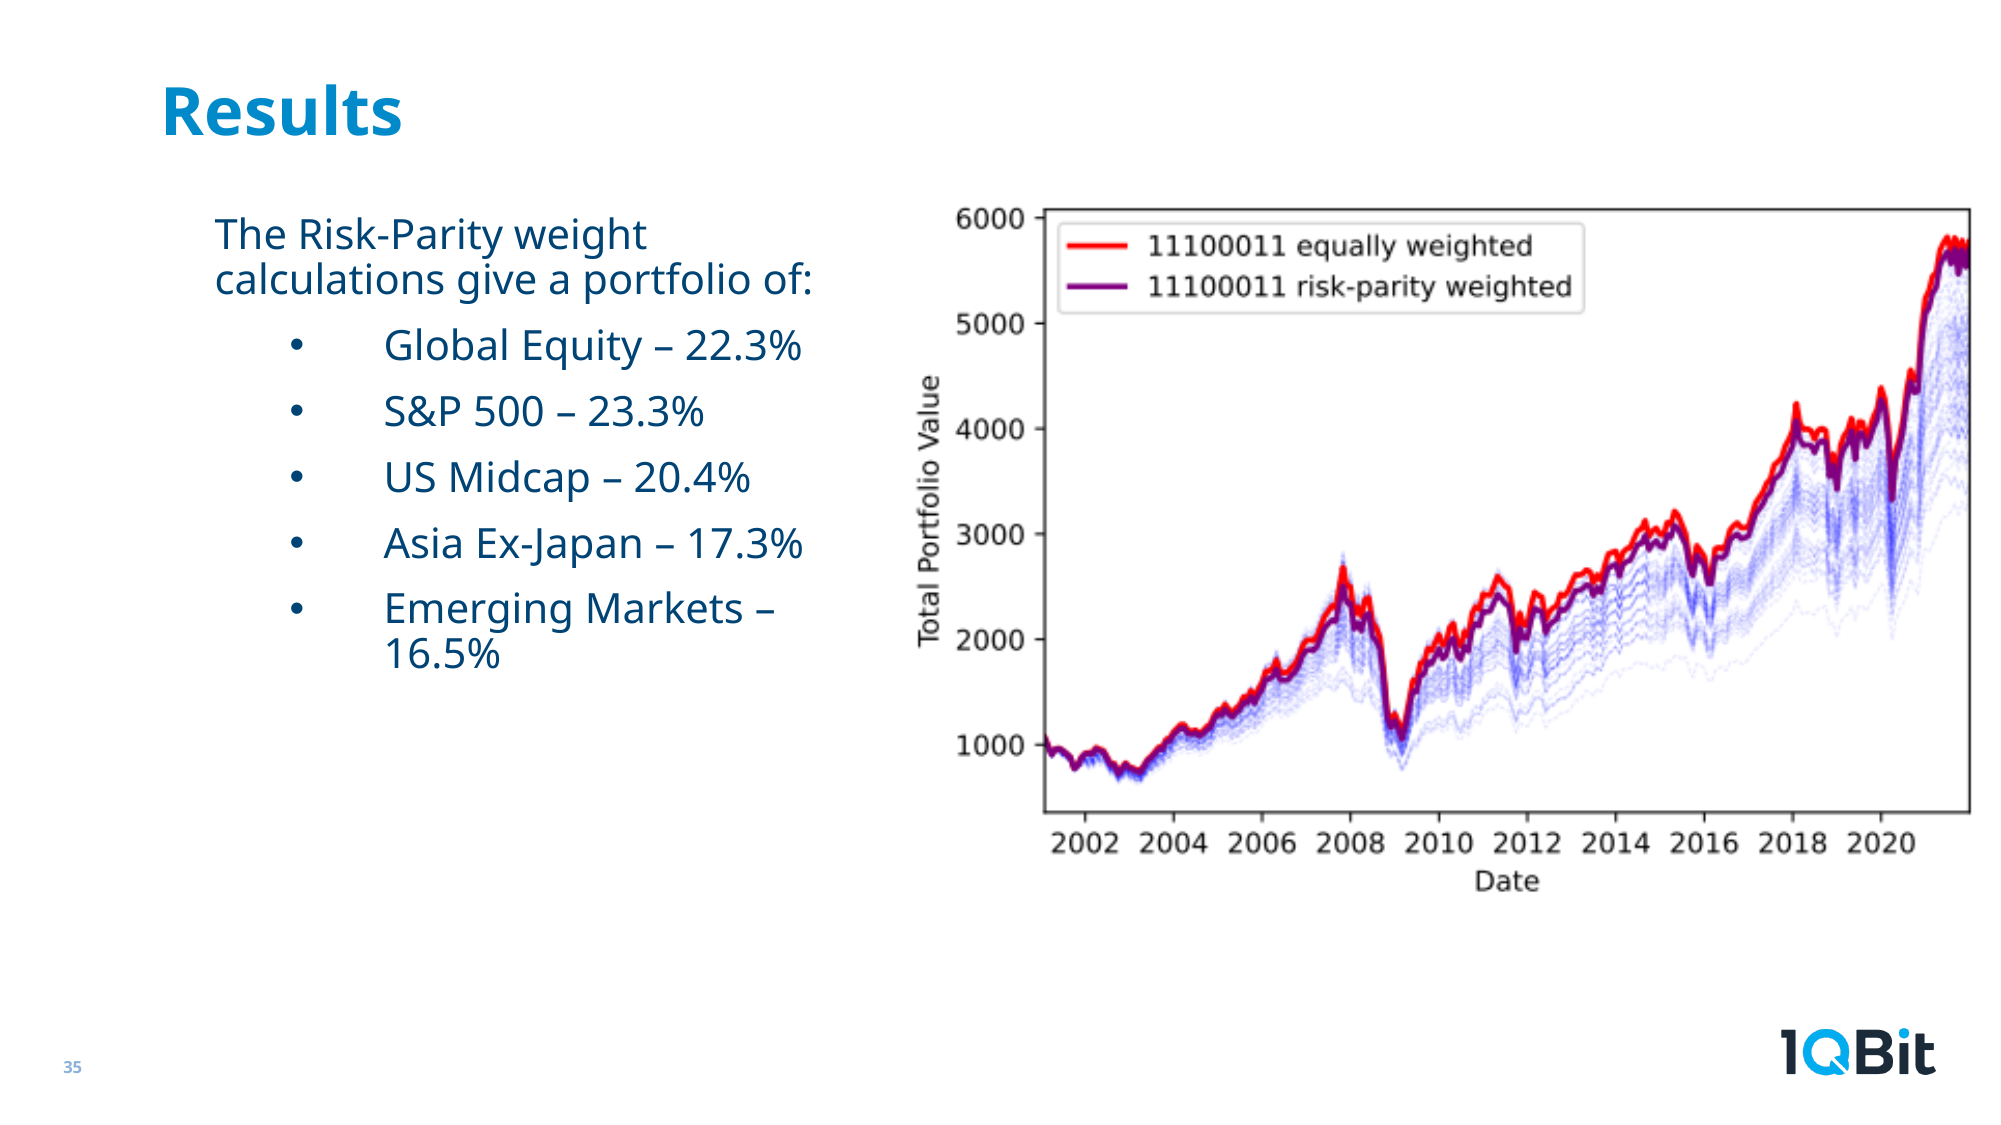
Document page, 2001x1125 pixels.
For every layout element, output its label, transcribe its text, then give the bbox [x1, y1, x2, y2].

slide_number 35 [48, 1047, 122, 1090]
picture [898, 188, 1986, 913]
text_box The Risk-Parity weight calculations give a portfolio of: Global Equity – 22.3% S&P 500 – 23.3% US Midcap – 20.4% Asia Ex-Japan – 17.3% Emerging Markets – 16.5% [199, 206, 898, 686]
title Results [145, 39, 1837, 188]
